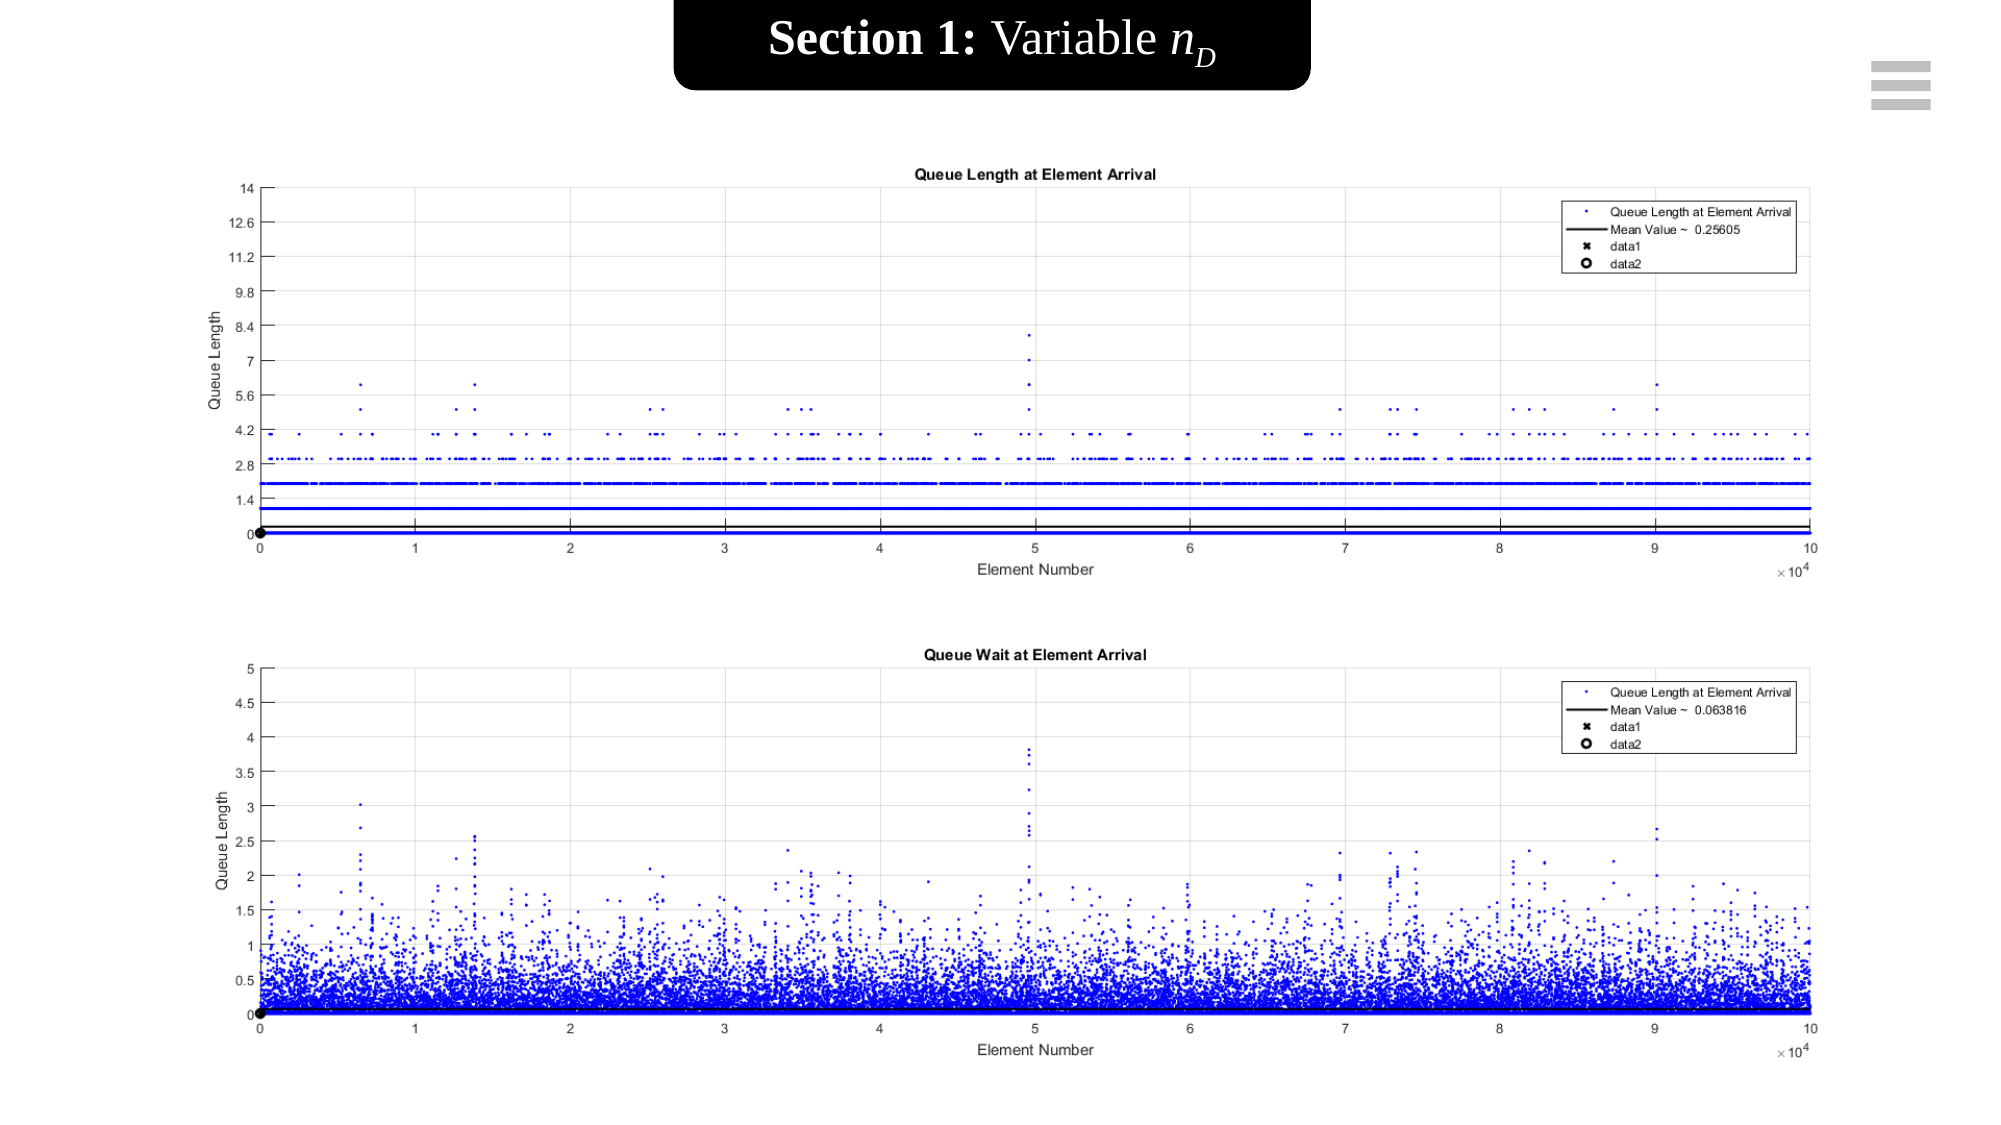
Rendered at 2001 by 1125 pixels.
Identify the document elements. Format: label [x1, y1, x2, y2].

text_box [606, 0, 1394, 86]
text_box [1871, 61, 1931, 111]
picture [0, 111, 2000, 1125]
